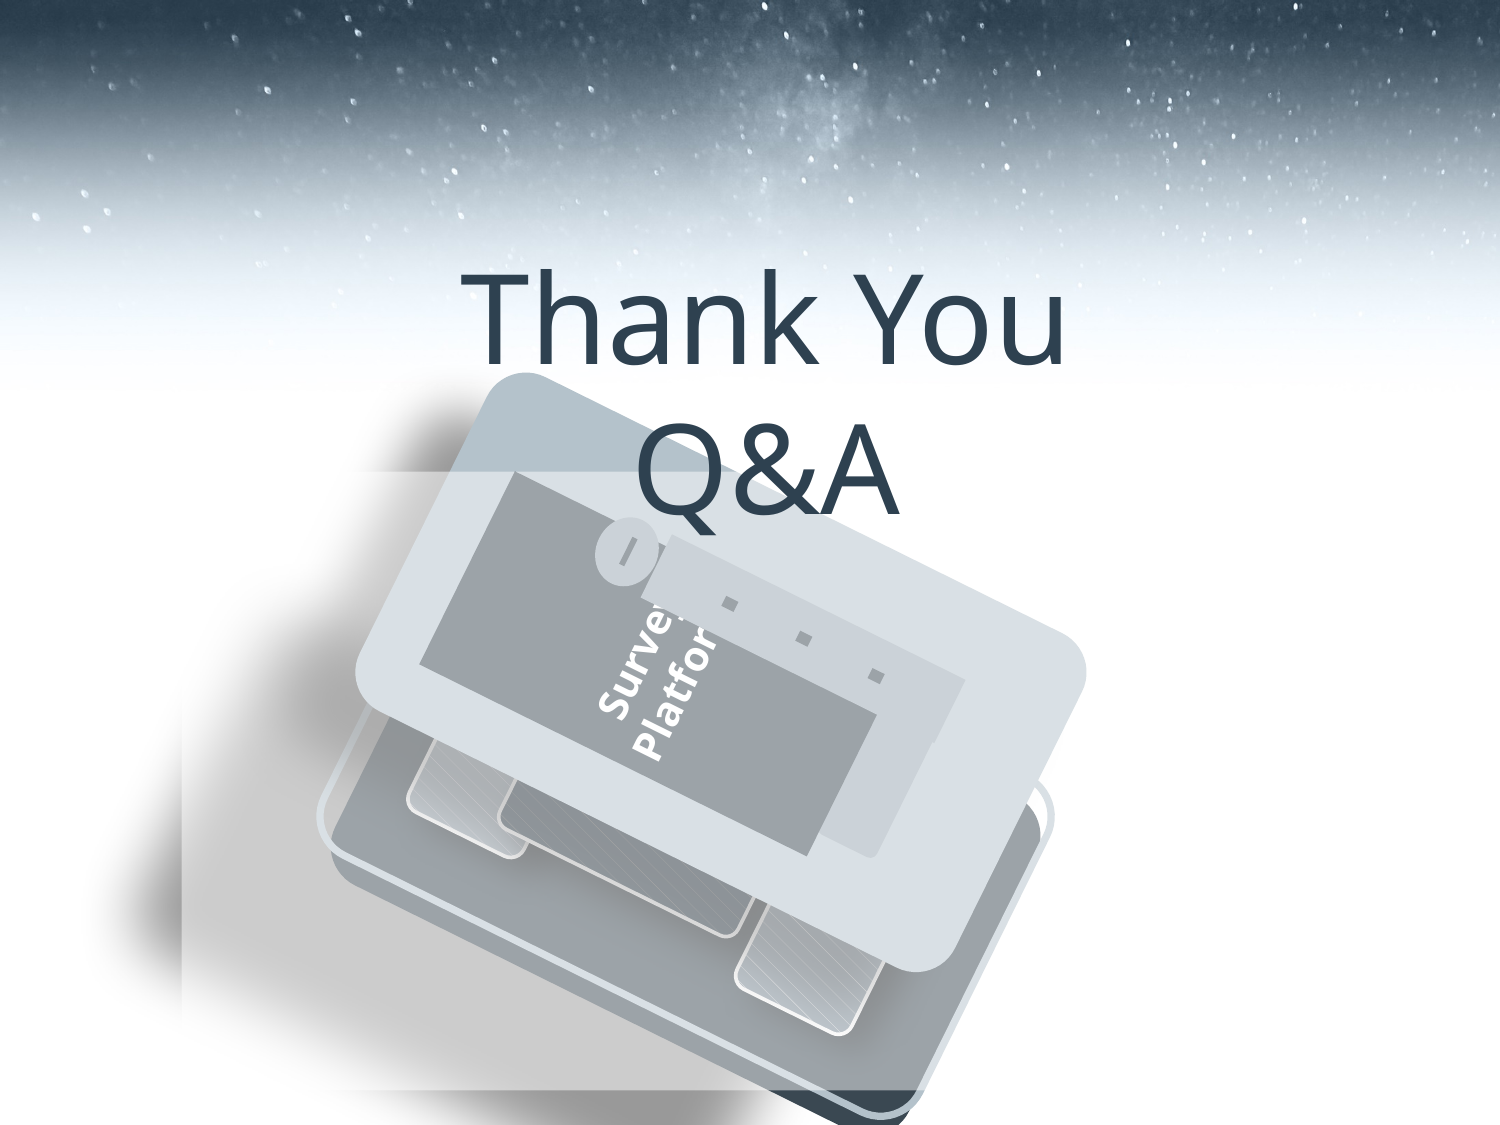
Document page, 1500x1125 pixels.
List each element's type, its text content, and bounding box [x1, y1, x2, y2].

picture [0, 0, 1500, 1125]
text_box [179, 469, 493, 1092]
text_box Thank You Q&A [345, 231, 1188, 547]
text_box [498, 483, 873, 1125]
text_box [877, 547, 1107, 1092]
